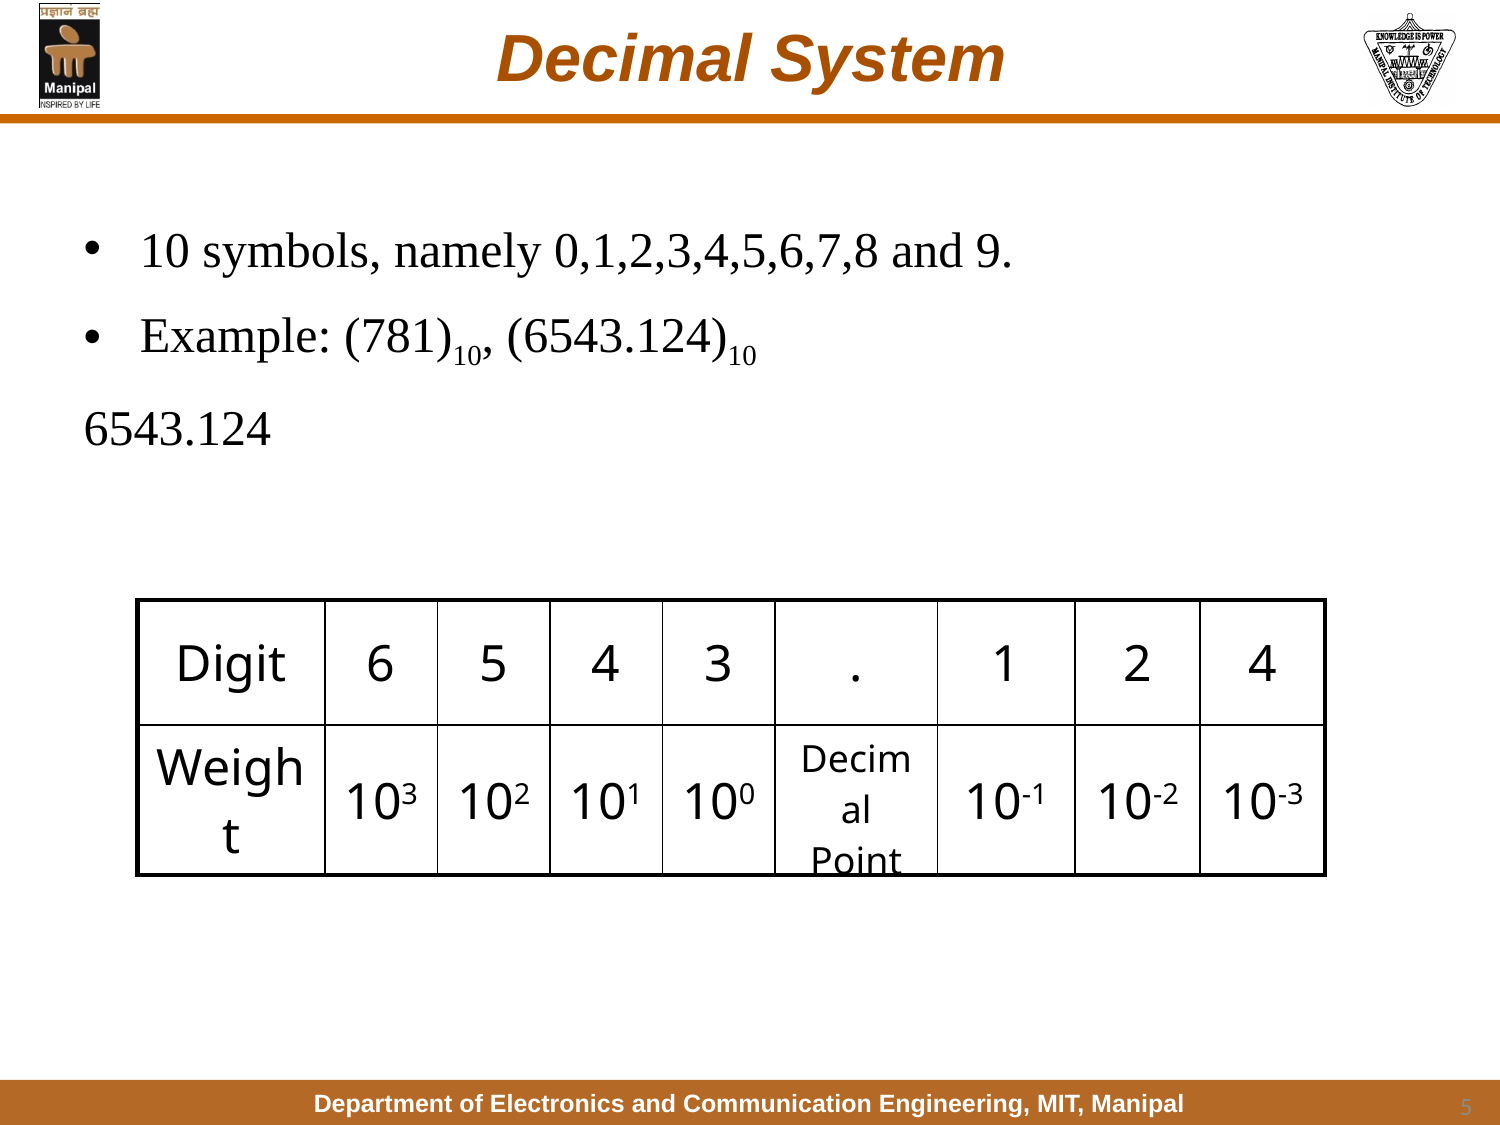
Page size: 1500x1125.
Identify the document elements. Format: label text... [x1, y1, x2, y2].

slide_number 5 [1137, 1074, 1488, 1125]
table_header 6 [326, 602, 437, 724]
table_cell Decimal Point [776, 726, 937, 873]
table_cell 100 [663, 726, 774, 873]
table_header 1 [938, 602, 1074, 724]
table_header 3 [663, 602, 774, 724]
table_cell 101 [551, 726, 662, 873]
table_cell Weight [140, 726, 324, 873]
table_cell 10-1 [938, 726, 1074, 873]
table_header Digit [140, 602, 324, 724]
table_cell 103 [326, 726, 437, 873]
picture [39, 3, 77, 108]
text_box 10 symbols, namely 0,1,2,3,4,5,6,7,8 and 9. Example: (781)10, (6543.124)10 6543.124 [68, 125, 1494, 463]
title Decimal System [77, 0, 1428, 124]
table_header 5 [438, 602, 549, 724]
table_header 4 [1201, 602, 1323, 724]
table_header 2 [1076, 602, 1199, 724]
table_cell 102 [438, 726, 549, 873]
table_cell 10-2 [1076, 726, 1199, 873]
table_cell 10-3 [1201, 726, 1323, 873]
table_header . [776, 602, 937, 724]
table_header 4 [551, 602, 662, 724]
